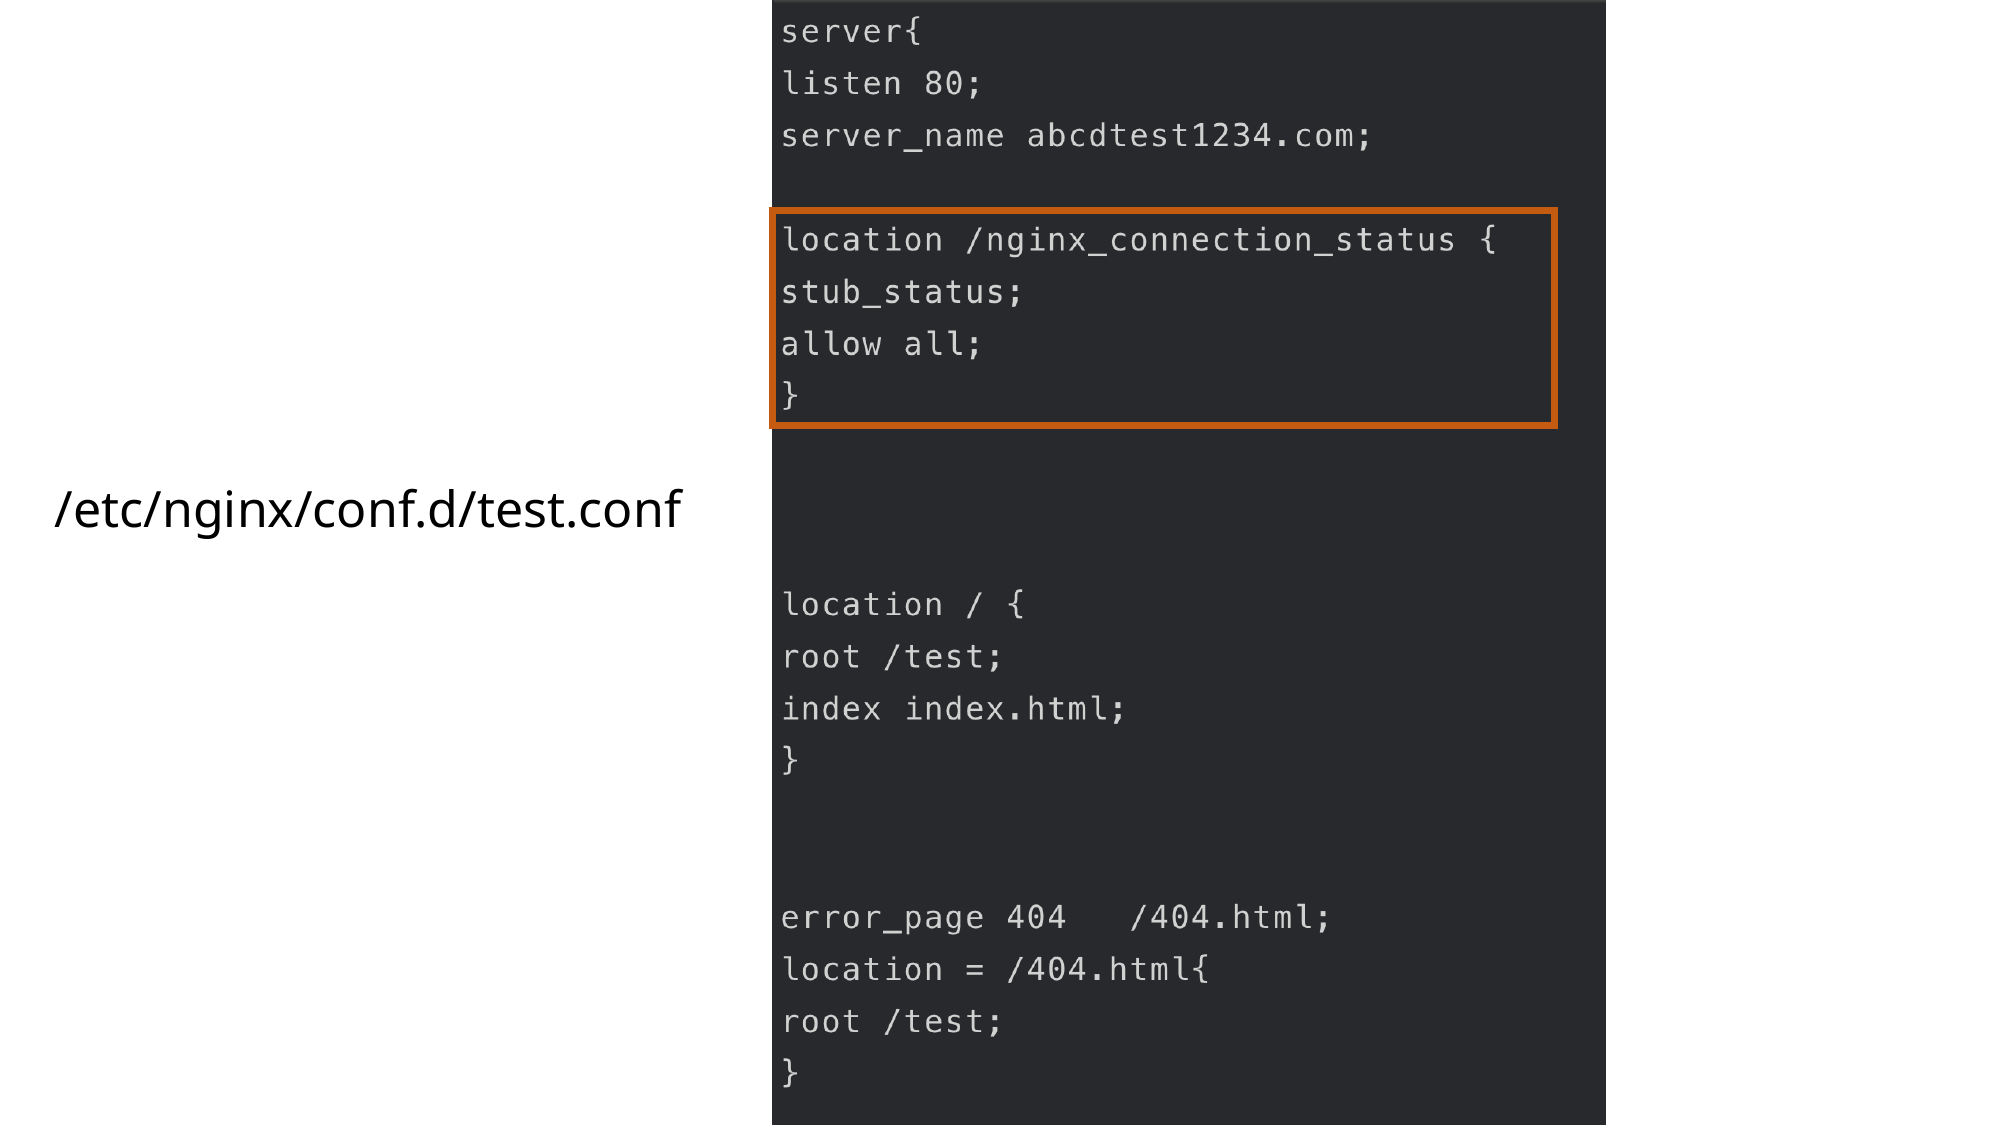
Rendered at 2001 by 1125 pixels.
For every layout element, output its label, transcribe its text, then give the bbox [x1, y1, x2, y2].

picture [772, 0, 1606, 1125]
text_box /etc/nginx/conf.d/test.conf [40, 470, 697, 545]
